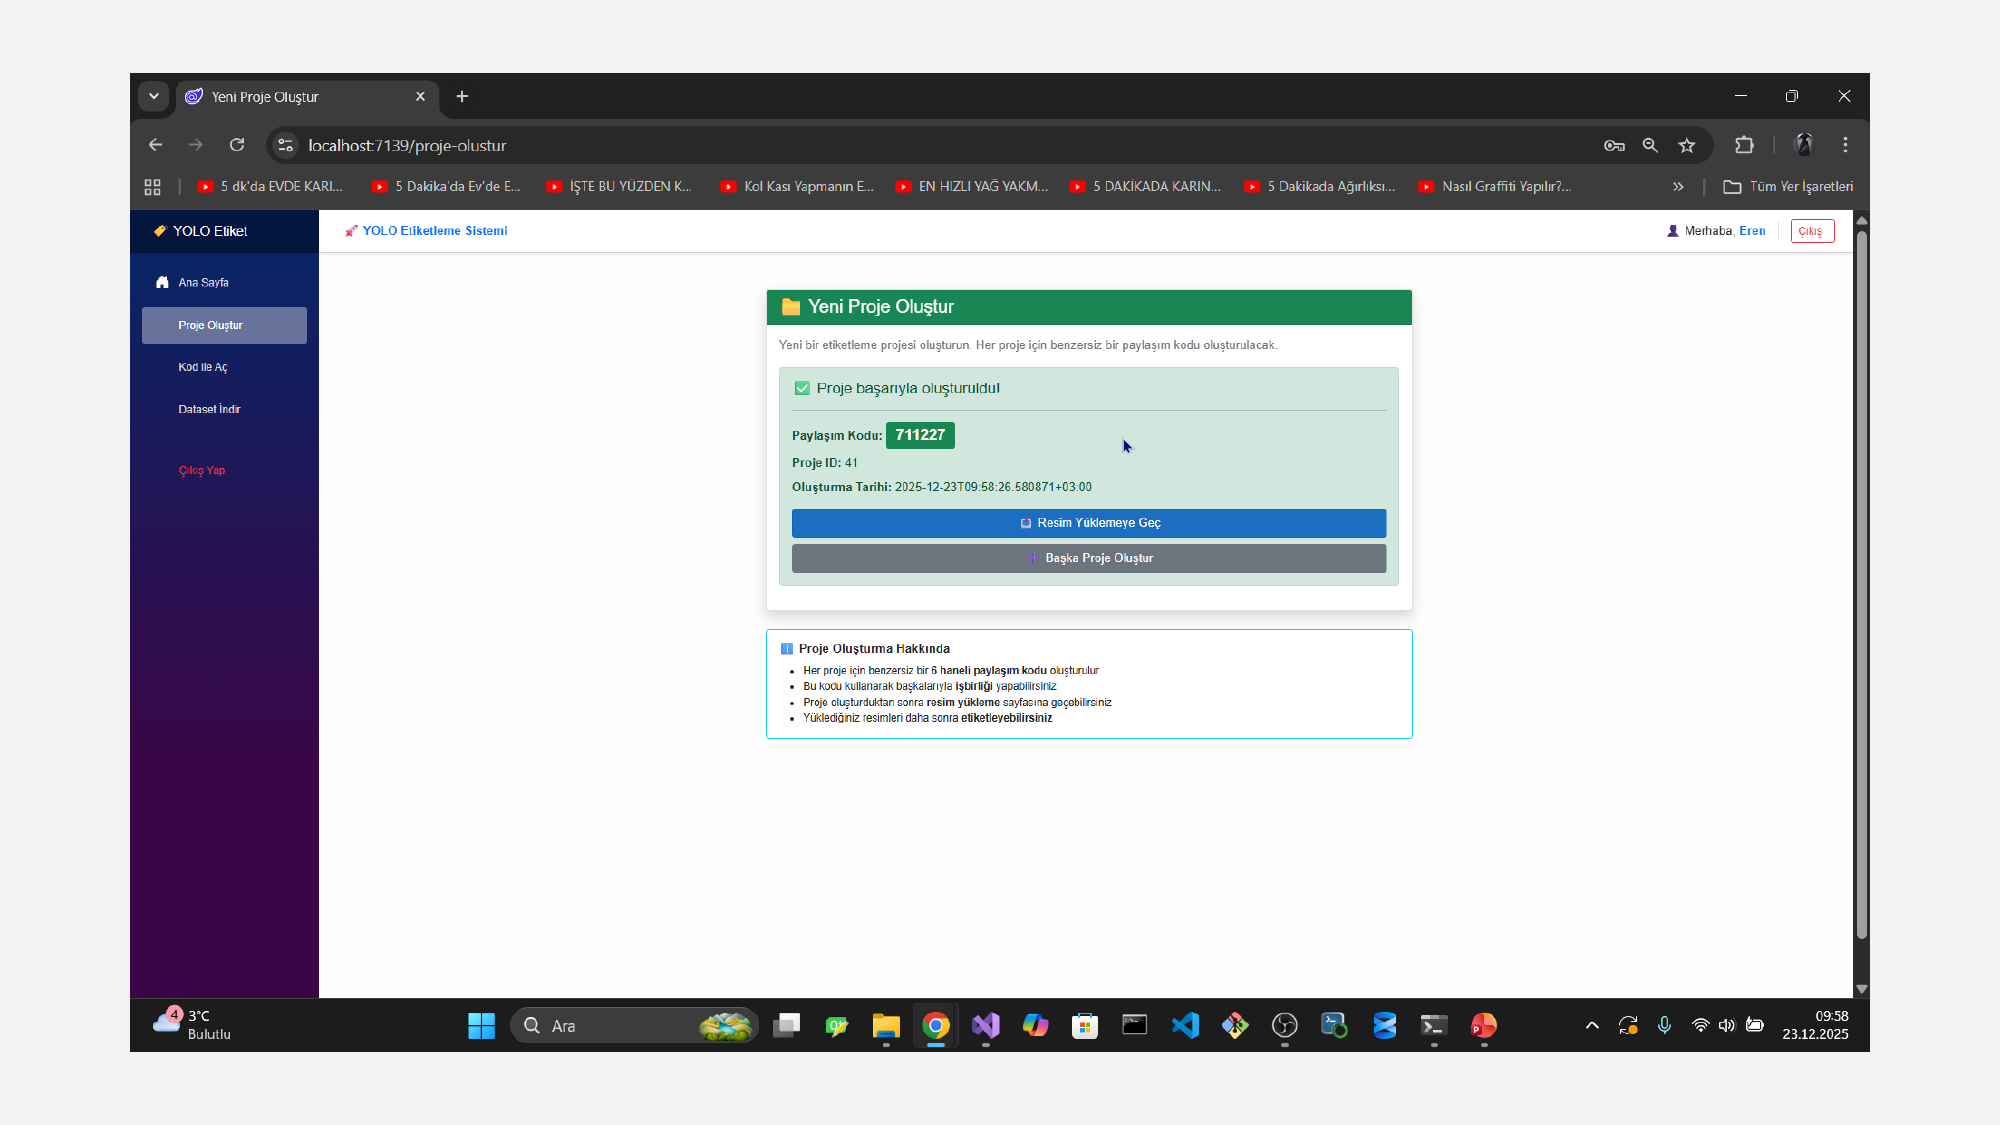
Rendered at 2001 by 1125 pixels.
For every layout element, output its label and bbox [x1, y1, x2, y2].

list [130, 73, 1870, 1052]
